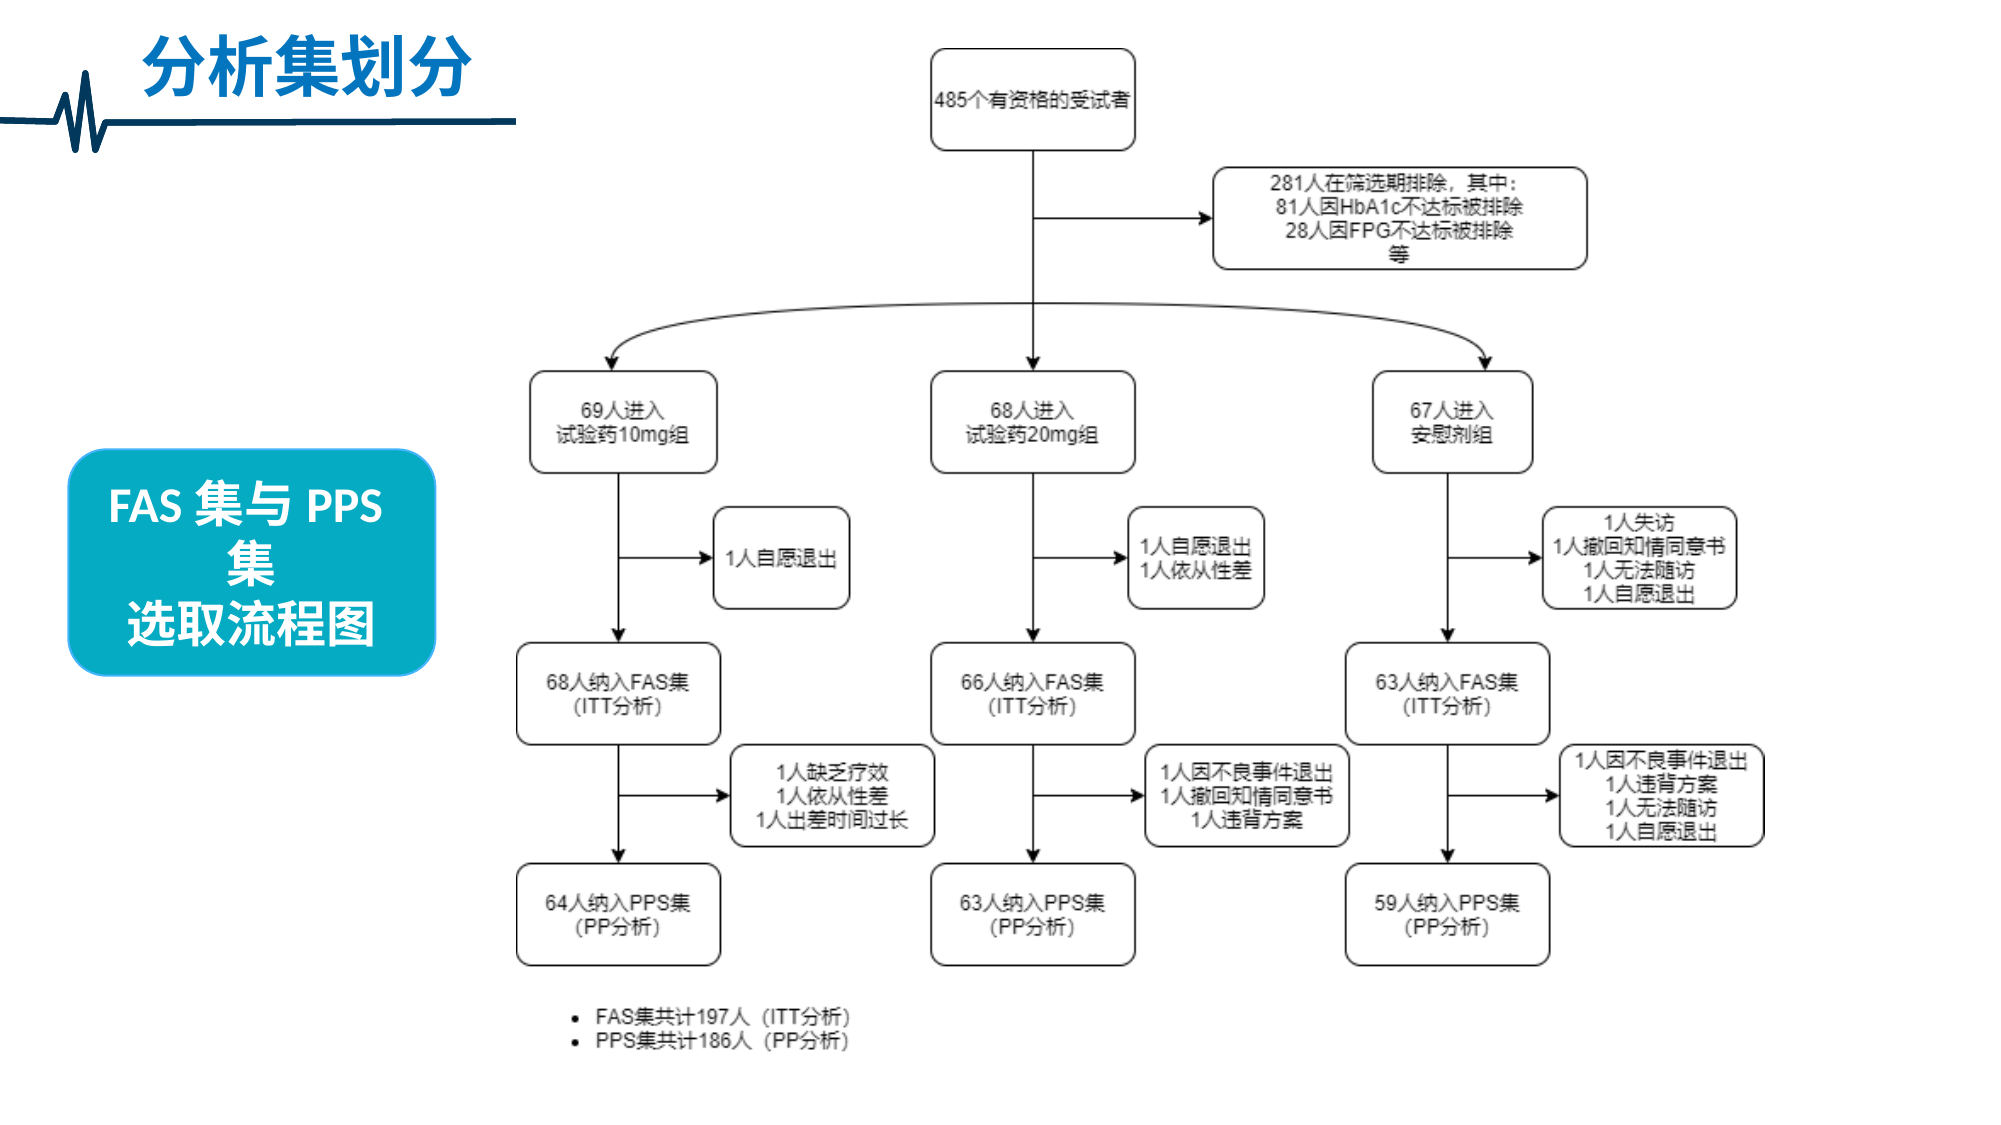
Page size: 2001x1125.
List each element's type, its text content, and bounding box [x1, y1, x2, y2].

picture [516, 48, 1765, 1077]
text_box FAS集与PPS集 选取流程图 [67, 448, 437, 677]
list 分析集划分 [125, 26, 595, 99]
